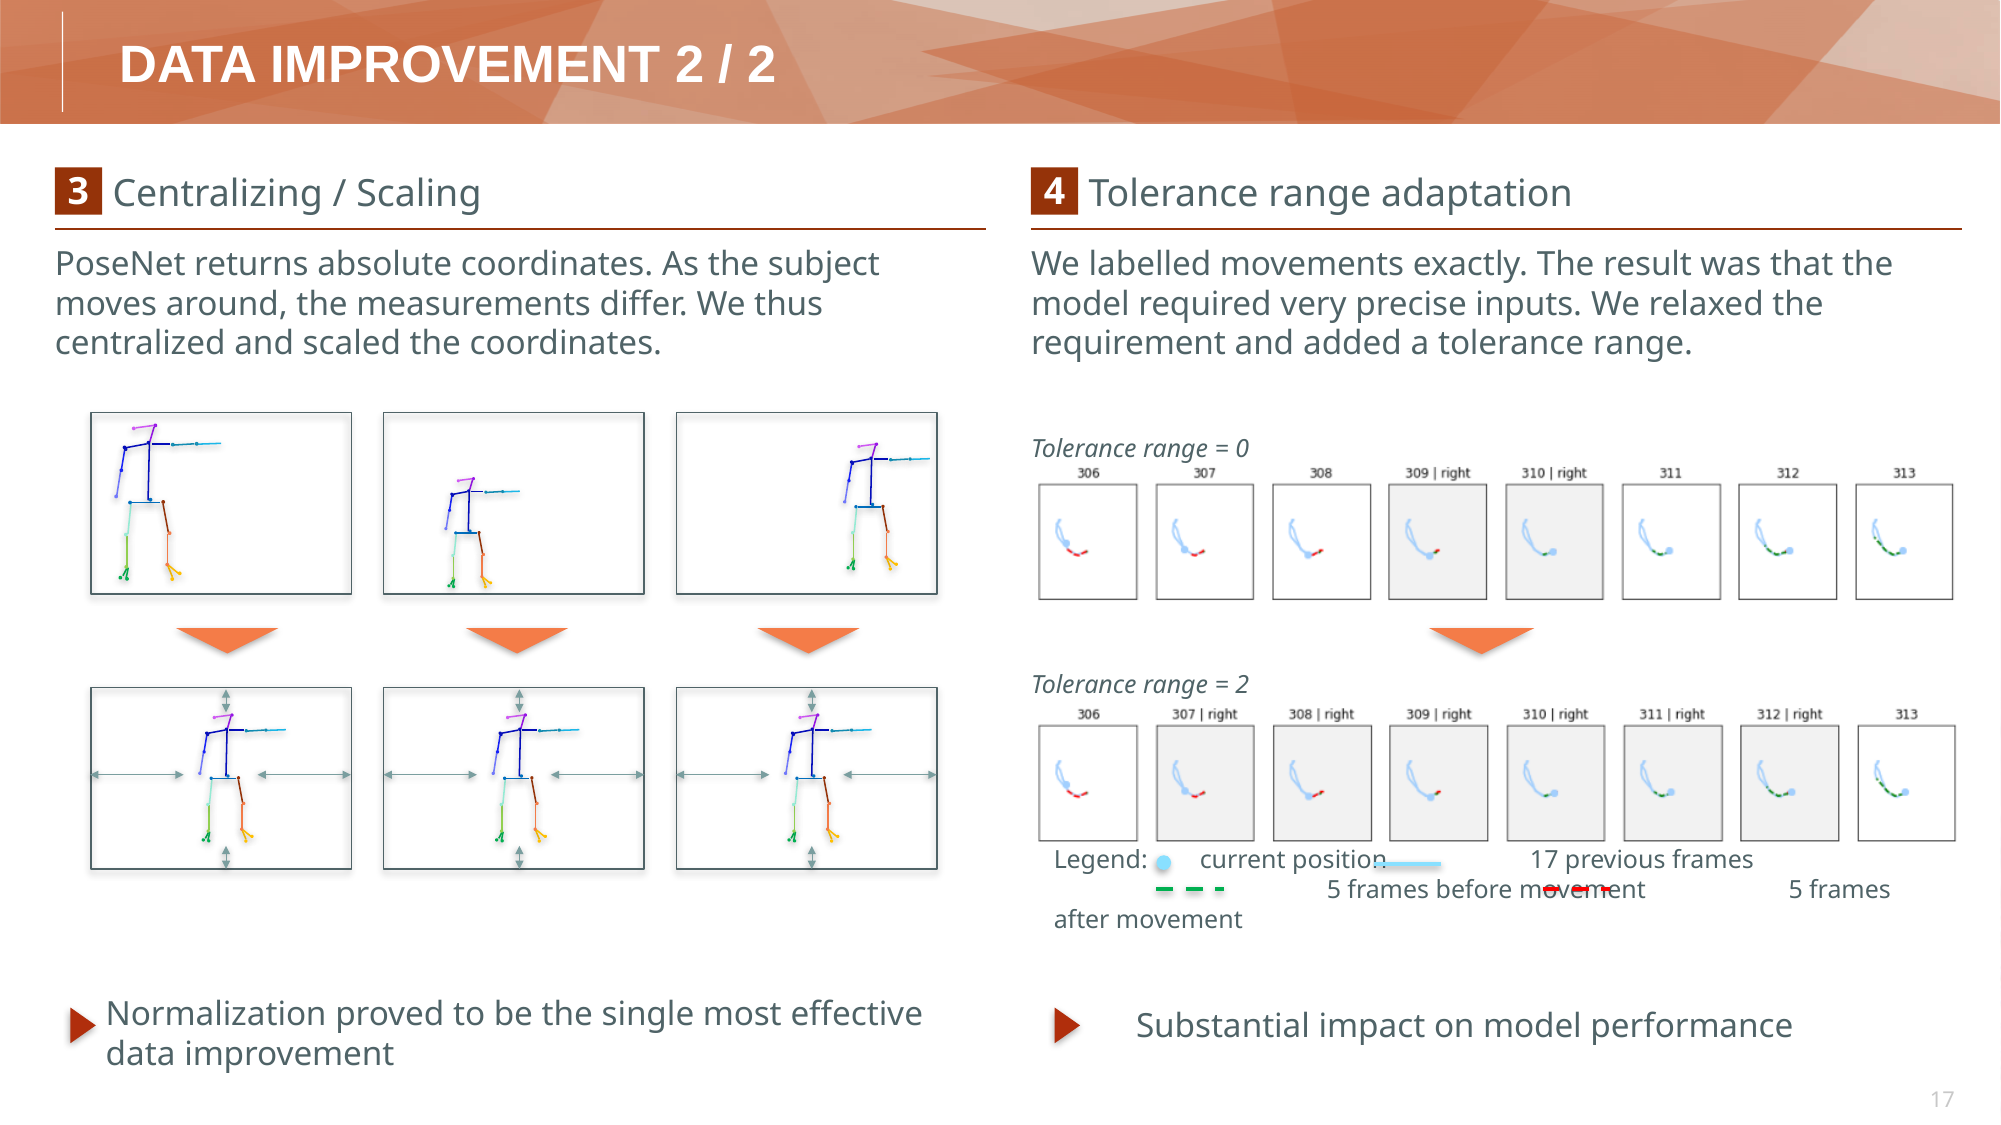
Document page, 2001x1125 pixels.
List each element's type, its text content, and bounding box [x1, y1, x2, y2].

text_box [89, 412, 938, 870]
text_box Centralizing / Scaling [112, 169, 969, 217]
text_box Normalization proved to be the single most effective data improvement [46, 991, 937, 1039]
title Data Improvement 2 / 2 [104, 22, 1970, 101]
text_box 3 [53, 165, 104, 217]
slide_number 17 [1488, 1088, 1955, 1112]
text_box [1030, 167, 1963, 1052]
text_box [69, 1039, 78, 1044]
text_box PoseNet returns absolute coordinates. As the subject moves around, the measurements differ. We thus centralized and scaled the coordinates. [54, 241, 987, 394]
